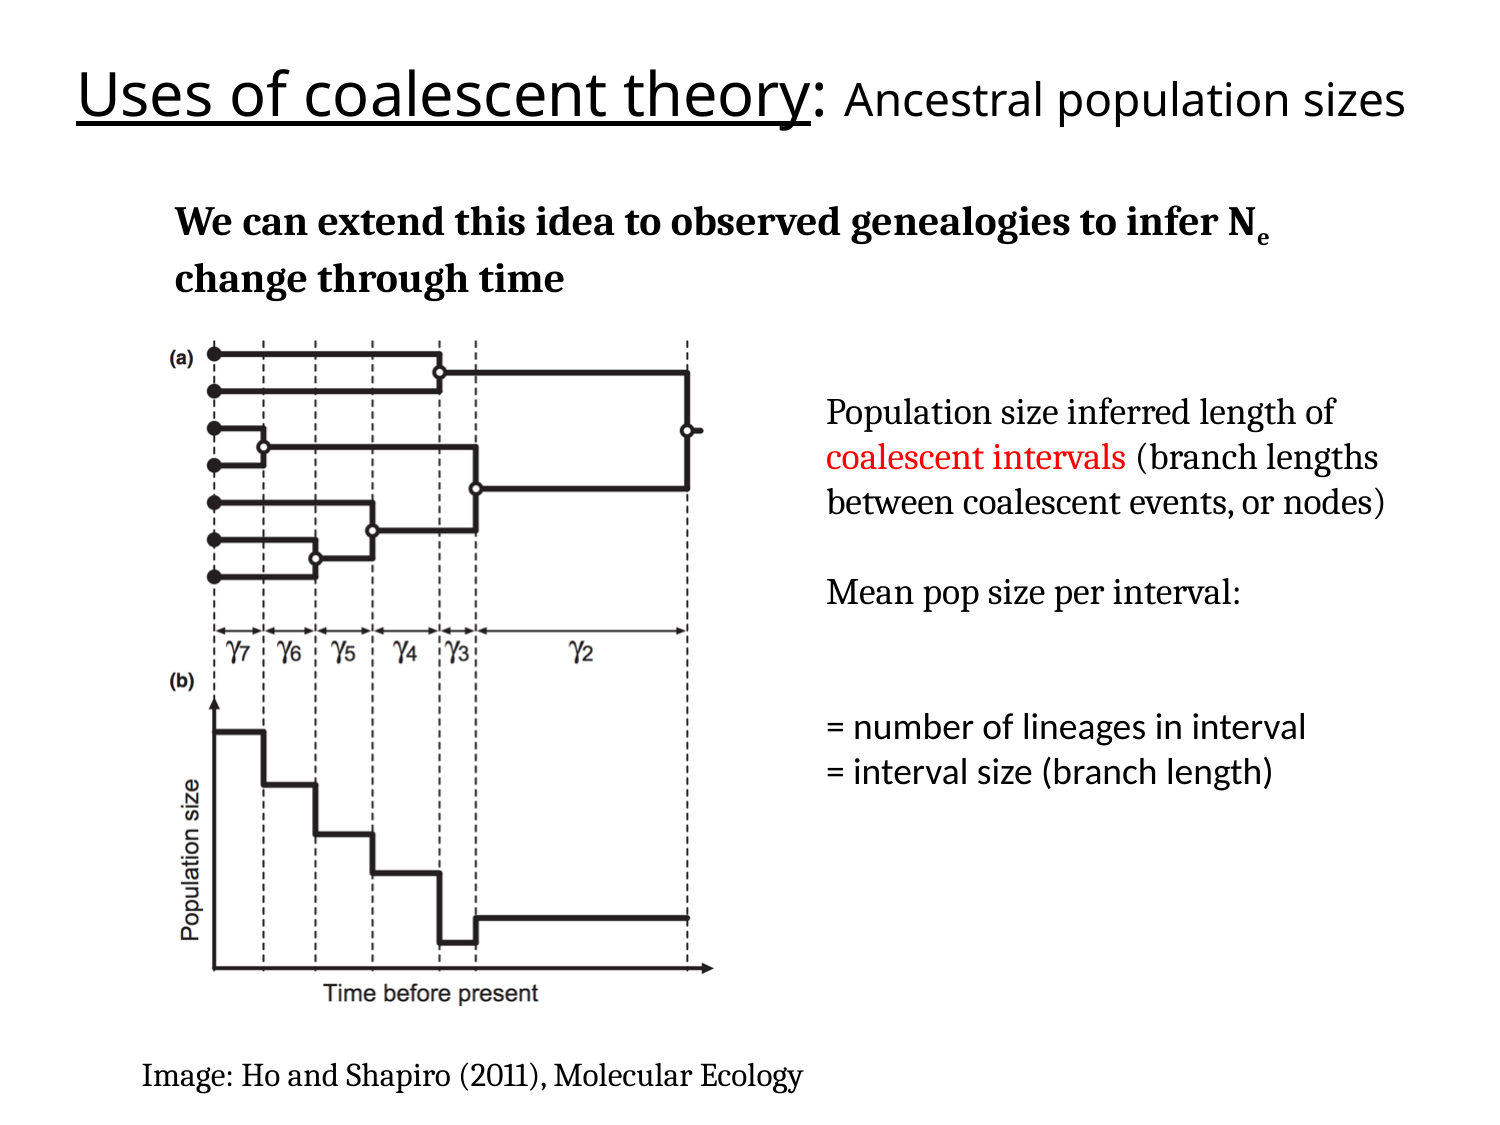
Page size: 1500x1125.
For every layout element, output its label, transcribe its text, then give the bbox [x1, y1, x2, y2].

text_box We can extend this idea to observed genealogies to infer Ne change through time [160, 186, 1380, 308]
picture [153, 324, 736, 1021]
title Uses of coalescent theory: Ancestral population sizes [61, 34, 1488, 159]
text_box Image: Ho and Shapiro (2011), Molecular Ecology [126, 1046, 820, 1101]
